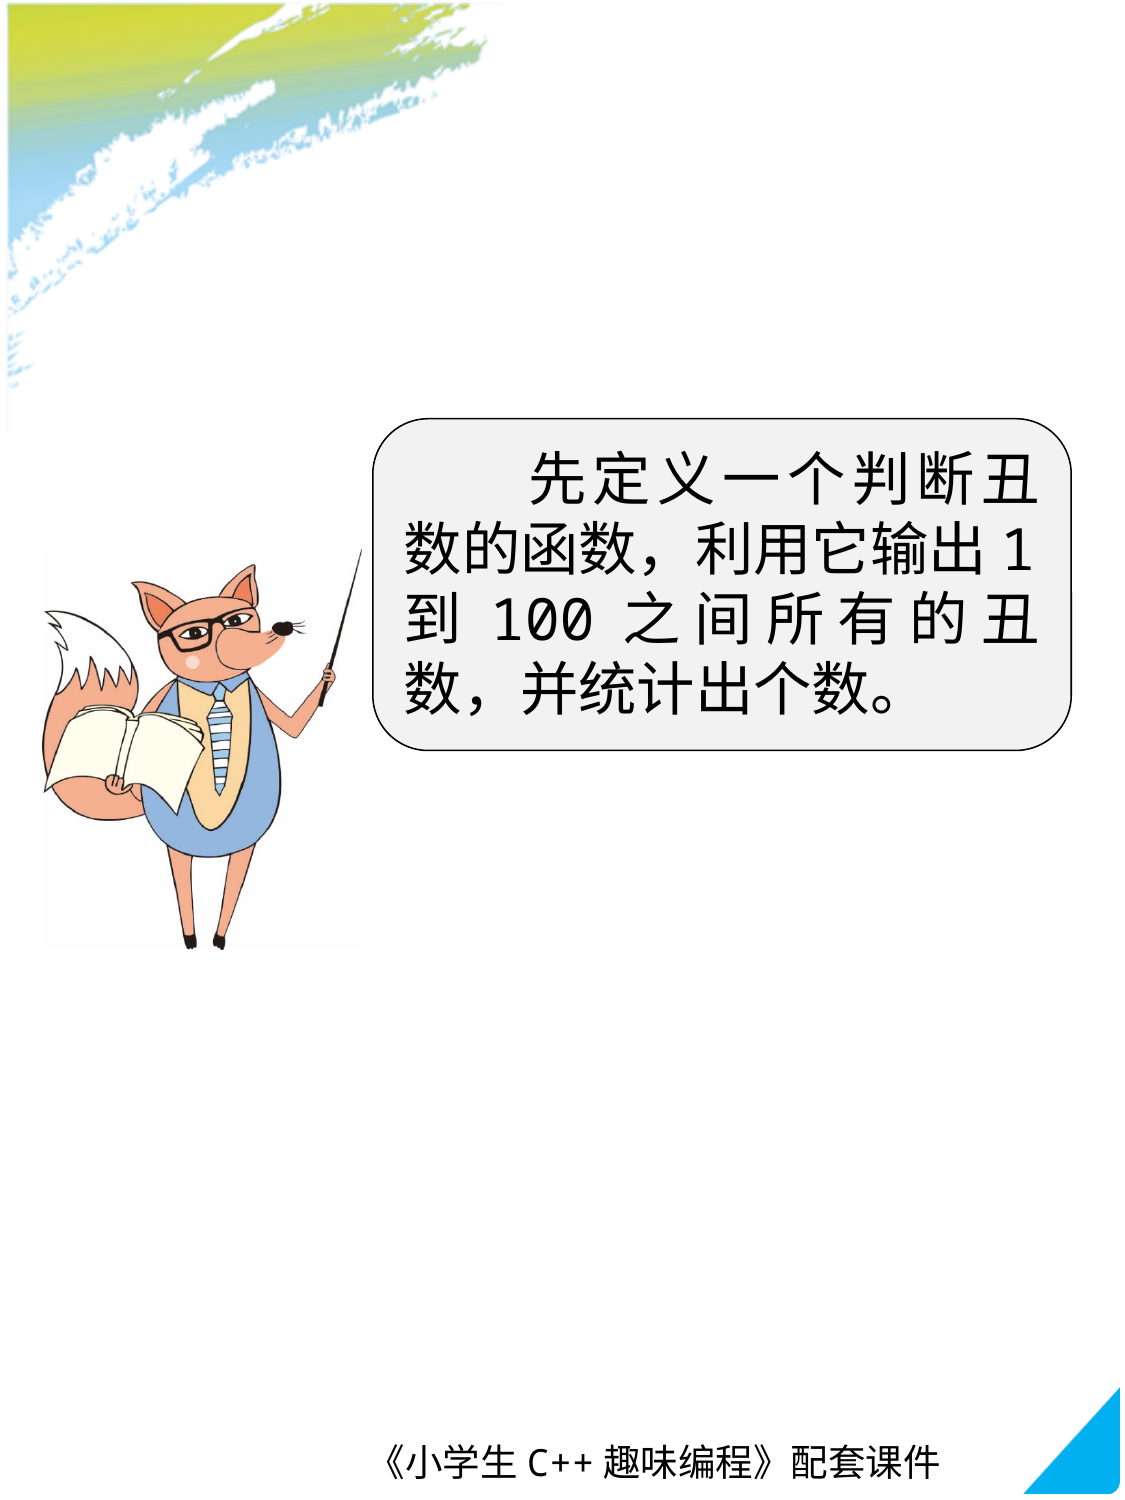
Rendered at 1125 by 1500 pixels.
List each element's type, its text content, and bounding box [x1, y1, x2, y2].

picture [1023, 1387, 1118, 1492]
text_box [0, 0, 521, 440]
text_box 先定义一个判断丑数的函数，利用它输出1到100之间所有的丑数，并统计出个数。 [372, 418, 1072, 751]
picture [1114, 1487, 1120, 1494]
text_box 《小学生C++趣味编程》配套课件 [338, 1431, 971, 1492]
picture [42, 549, 362, 950]
